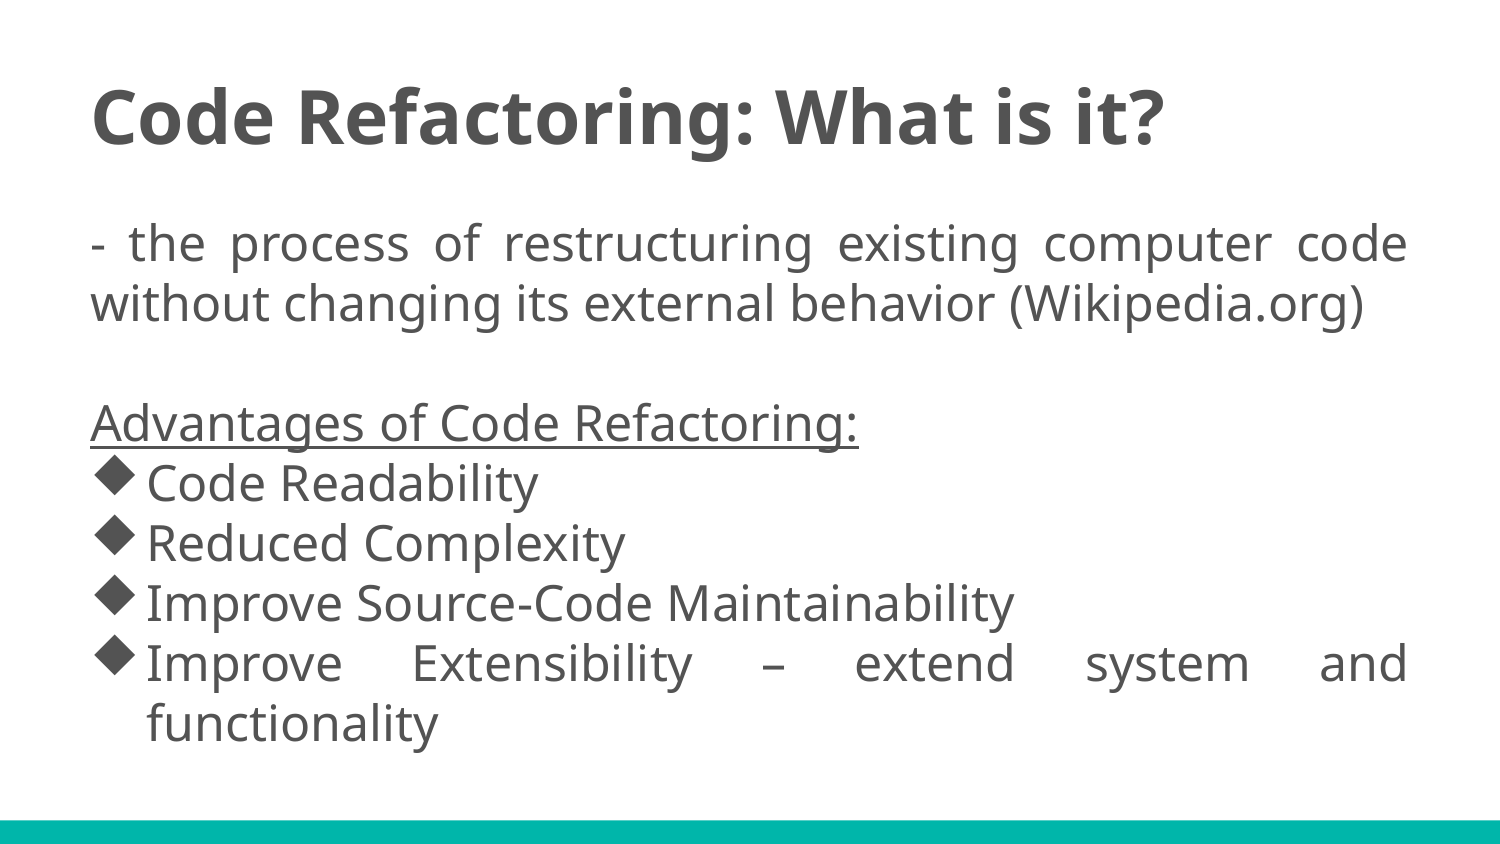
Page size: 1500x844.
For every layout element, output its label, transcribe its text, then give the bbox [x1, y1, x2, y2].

title Code Refactoring: What is it? [75, 33, 1425, 175]
list - the process of restructuring existing computer code without changing its external behavior (Wikipedia.org) Advantages of Code Refactoring: Code Readability Reduced Complexity Improve Source-Code Maintainability Improve Extensibility – extend system and functionality [75, 196, 1425, 808]
